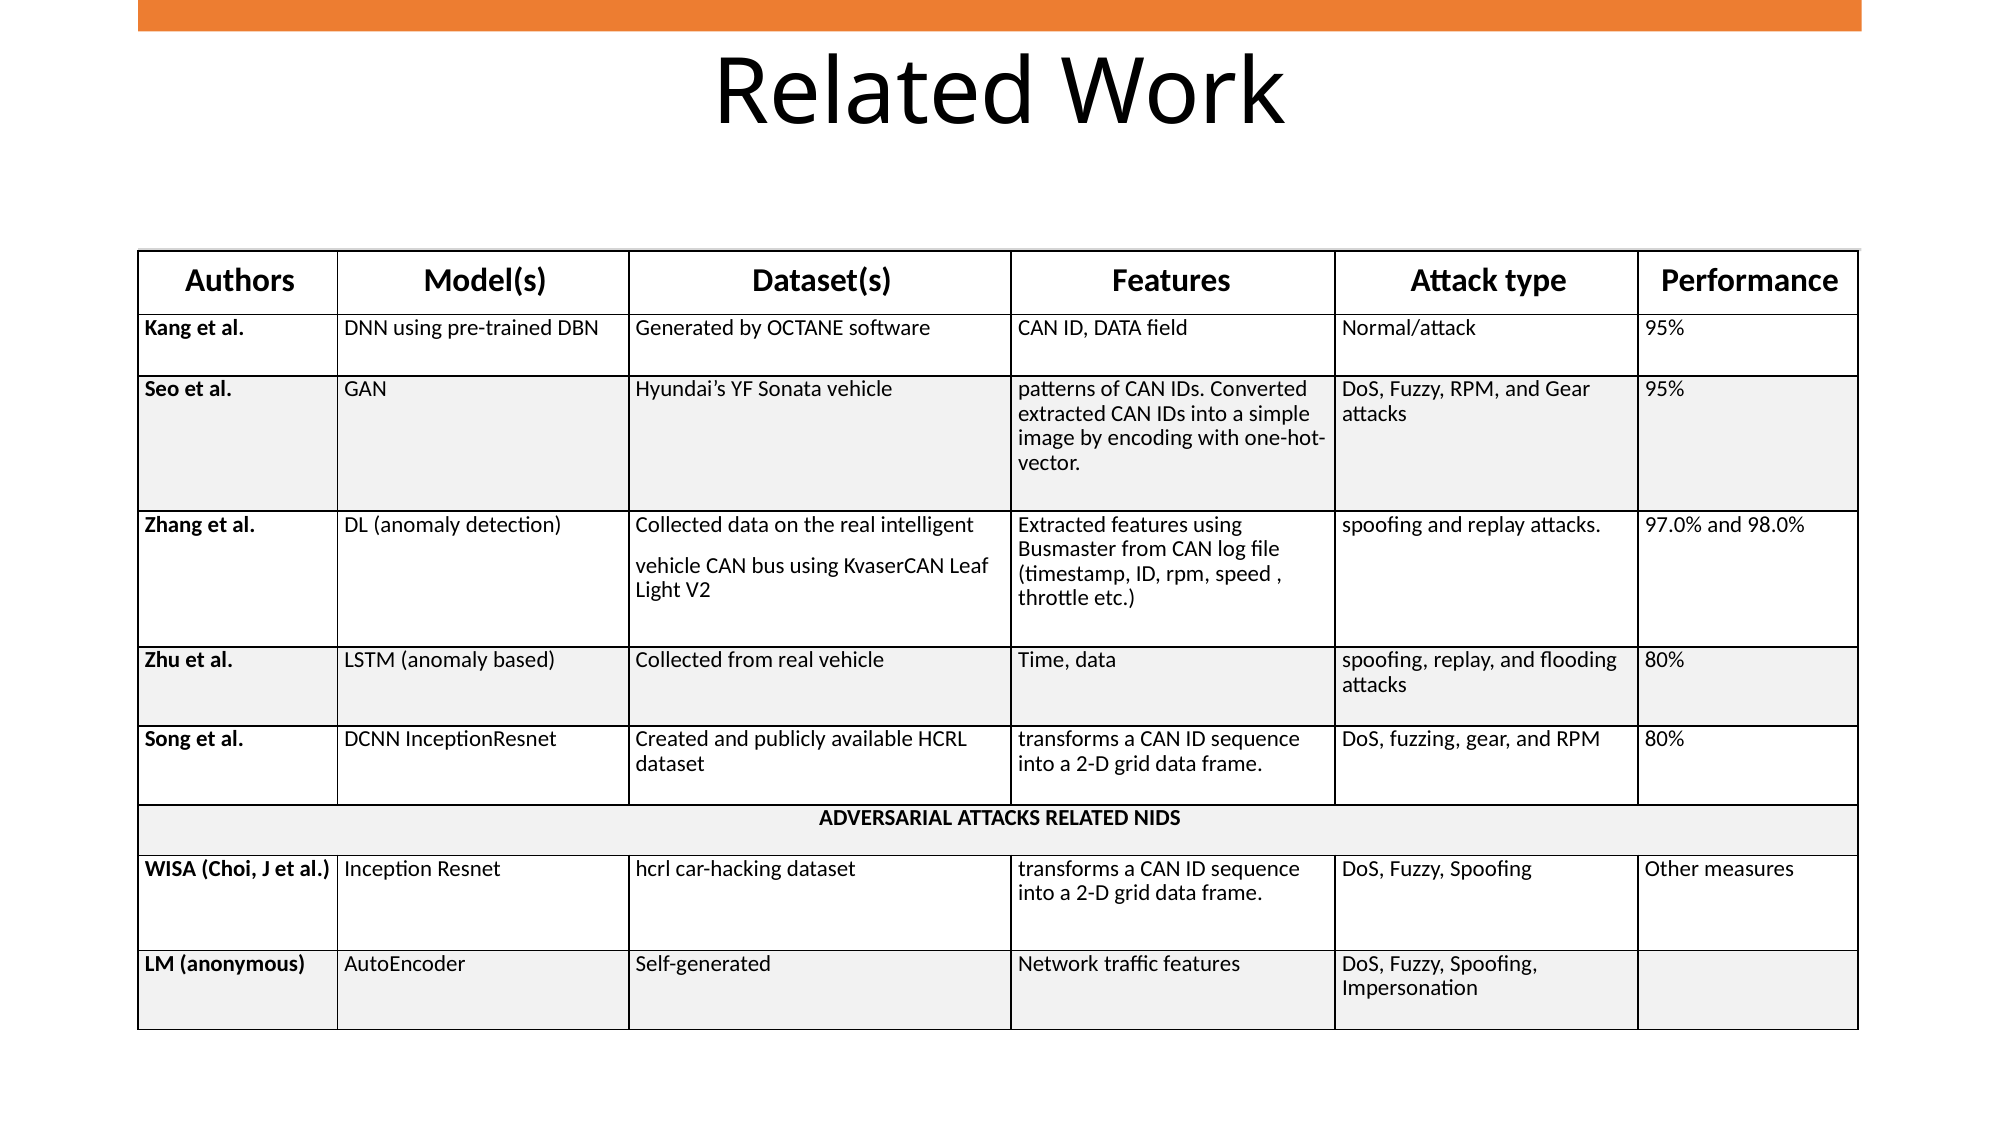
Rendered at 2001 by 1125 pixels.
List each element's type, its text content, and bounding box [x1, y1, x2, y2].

table_cell AutoEncoder [338, 951, 628, 1029]
table_cell CAN ID, DATA field [1012, 315, 1334, 375]
table_cell LSTM (anomaly based) [338, 648, 628, 725]
table_cell transforms a CAN ID sequence into a 2-D grid data frame. [1012, 856, 1334, 950]
table_cell WISA (Choi, J et al.) [139, 856, 337, 950]
table_cell spoofing and replay attacks. [1336, 512, 1637, 646]
table_cell hcrl car-hacking dataset [630, 856, 1010, 950]
table_cell Song et al. [139, 727, 337, 804]
table_cell 95% [1639, 315, 1857, 375]
table_cell Kang et al. [139, 315, 337, 375]
table_cell Inception Resnet [338, 856, 628, 950]
table_cell Seo et al. [139, 377, 337, 510]
table_header Dataset(s) [630, 252, 1010, 314]
table_cell 80% [1639, 727, 1857, 804]
table_cell DNN using pre-trained DBN [338, 315, 628, 375]
table_cell Extracted features using Busmaster from CAN log file (timestamp, ID, rpm, speed , throttle etc.) [1012, 512, 1334, 646]
table_cell Created and publicly available HCRL dataset [630, 727, 1010, 804]
table_cell Collected from real vehicle [630, 648, 1010, 725]
table_cell 97.0% and 98.0% [1639, 512, 1857, 646]
table_cell 95% [1639, 377, 1857, 510]
table_cell patterns of CAN IDs. Converted extracted CAN IDs into a simple image by encoding with one-hot-vector. [1012, 377, 1334, 510]
table_header Attack type [1336, 252, 1637, 314]
table_cell DCNN InceptionResnet [338, 727, 628, 804]
table_cell DoS, Fuzzy, Spoofing [1336, 856, 1637, 950]
table_cell Other measures [1639, 856, 1857, 950]
table_header Features [1012, 252, 1334, 314]
text_box [137, 247, 1863, 252]
table_cell DoS, Fuzzy, Spoofing, Impersonation [1336, 951, 1637, 1029]
table_cell LM (anonymous) [139, 951, 337, 1029]
table_header Performance [1639, 252, 1857, 314]
table_cell spoofing, replay, and flooding attacks [1336, 648, 1637, 725]
table_cell GAN [338, 377, 628, 510]
table_cell Zhang et al. [139, 512, 337, 646]
table_header Model(s) [338, 252, 628, 314]
table_cell DoS, Fuzzy, RPM, and Gear attacks [1336, 377, 1637, 510]
table_cell DoS, fuzzing, gear, and RPM [1336, 727, 1637, 804]
text_box [137, 0, 1863, 32]
text_box [0, 0, 2000, 1125]
table_cell [1639, 951, 1857, 1029]
table_cell transforms a CAN ID sequence into a 2-D grid data frame. [1012, 727, 1334, 804]
table_cell Time, data [1012, 648, 1334, 725]
table_cell Network traffic features [1012, 951, 1334, 1029]
table_cell Self-generated [630, 951, 1010, 1029]
table_cell Generated by OCTANE software [630, 315, 1010, 375]
table_cell ADVERSARIAL ATTACKS RELATED NIDS [139, 806, 1857, 855]
table_cell Collected data on the real intelligent vehicle CAN bus using KvaserCAN Leaf Light V2 [630, 512, 1010, 646]
title Related Work [138, 66, 1862, 232]
table_cell Normal/attack [1336, 315, 1637, 375]
table_cell DL (anomaly detection) [338, 512, 628, 646]
table_cell Zhu et al. [139, 648, 337, 725]
table_header Authors [139, 252, 337, 314]
table_cell Hyundai’s YF Sonata vehicle [630, 377, 1010, 510]
table_cell 80% [1639, 648, 1857, 725]
